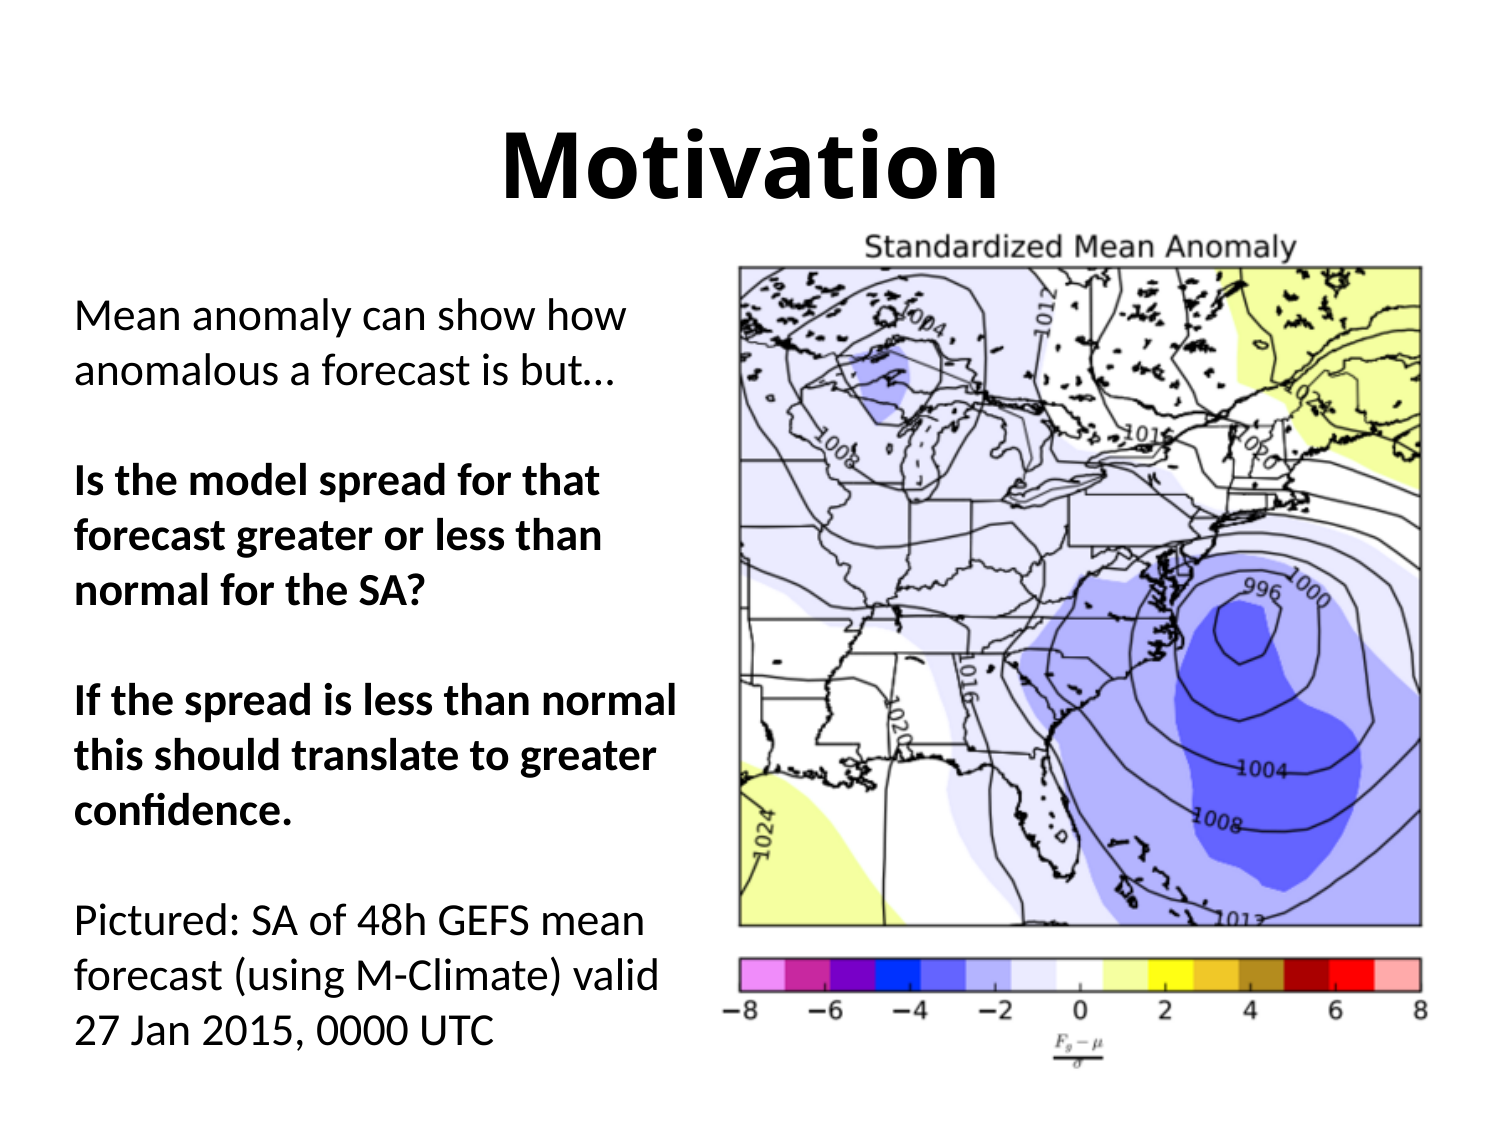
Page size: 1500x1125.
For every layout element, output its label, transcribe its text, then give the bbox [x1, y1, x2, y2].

text_box Mean anomaly can show how anomalous a forecast is but… Is the model spread for that forecast greater or less than normal for the SA? If the spread is less than normal this should translate to greater confidence. Pictured: SA of 48h GEFS mean forecast (using M-Climate) valid 27 Jan 2015, 0000 UTC [59, 277, 717, 1117]
title Motivation [103, 59, 1397, 277]
picture [716, 221, 1445, 1074]
